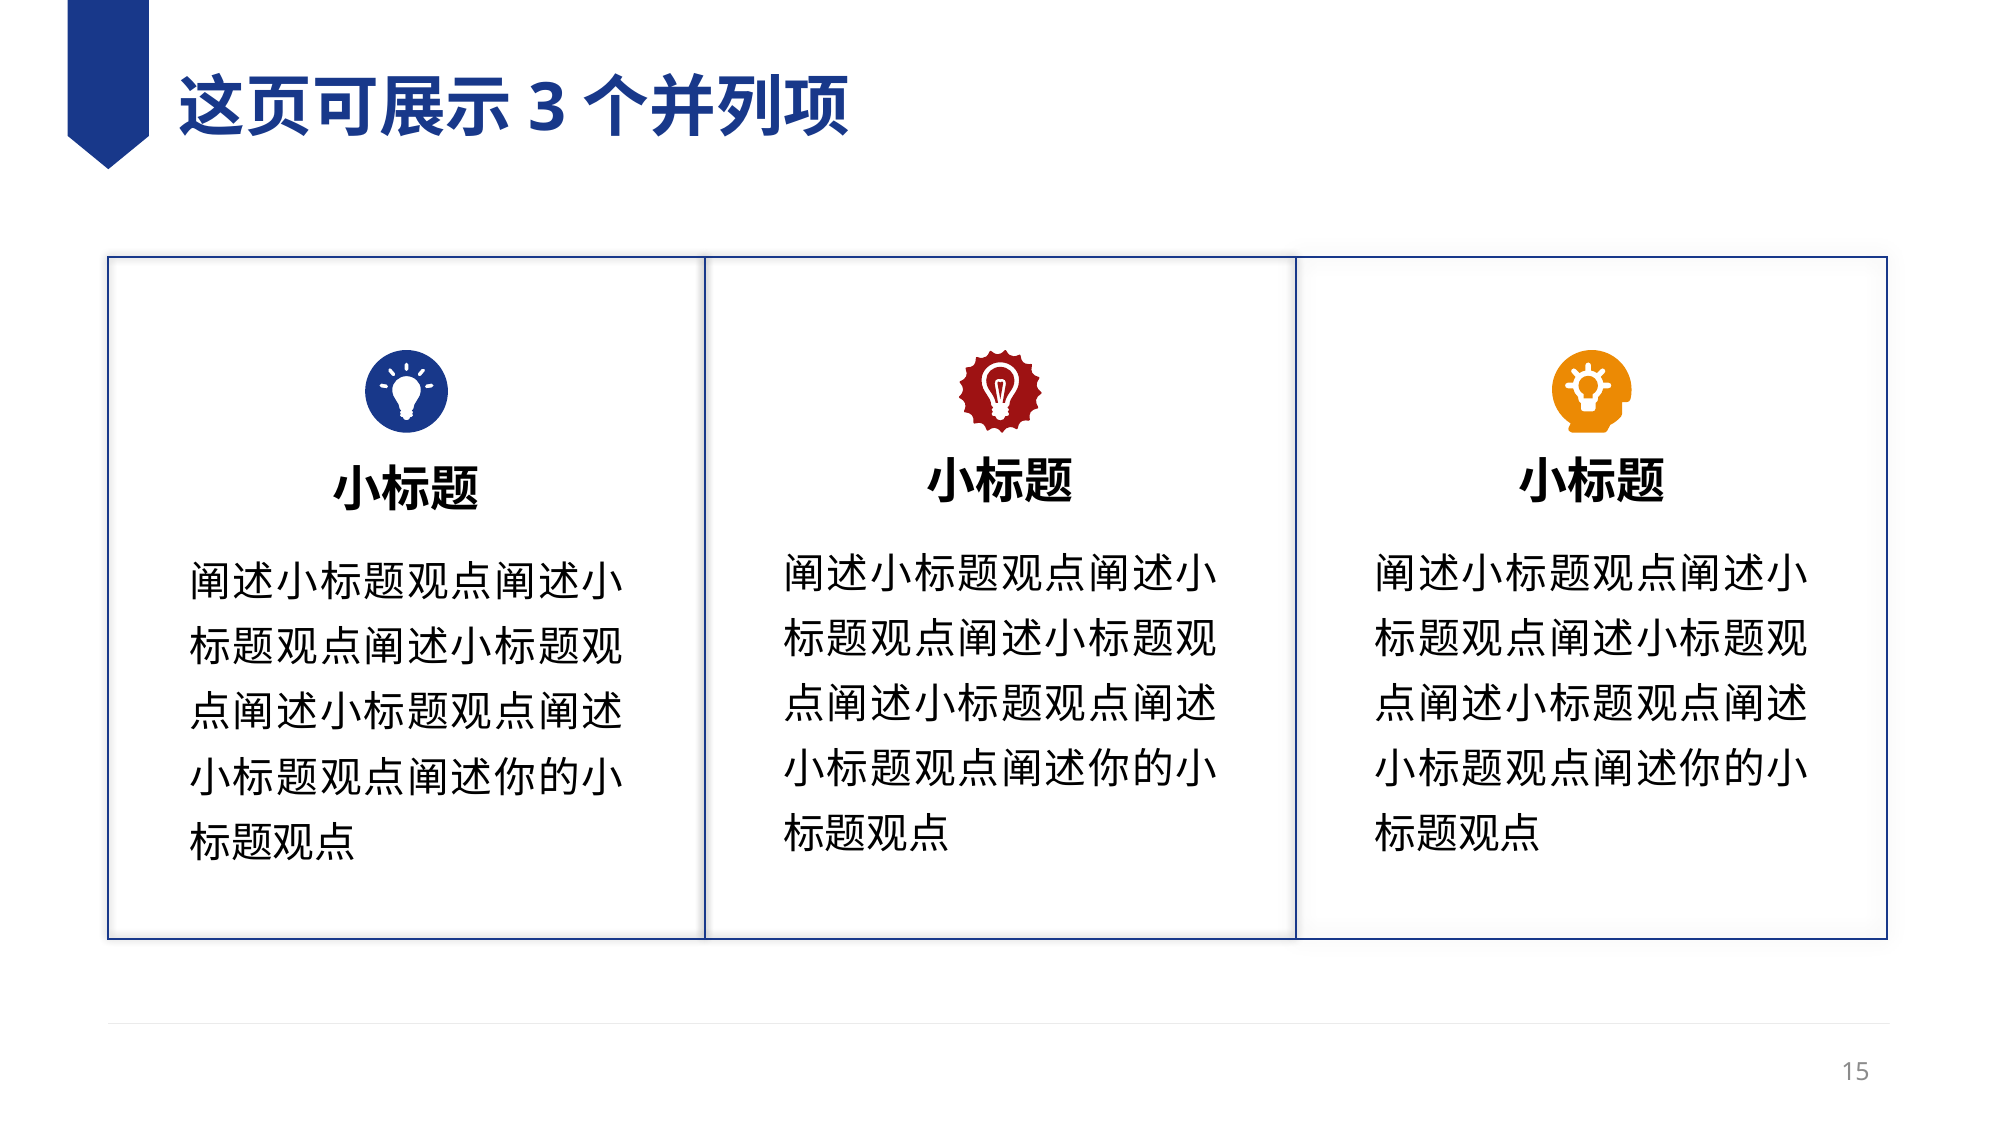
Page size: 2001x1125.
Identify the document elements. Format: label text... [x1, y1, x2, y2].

slide_number 15 [1434, 1042, 1885, 1103]
text_box [365, 350, 448, 433]
text_box 阐述小标题观点阐述小标题观点阐述小标题观点阐述小标题观点阐述小标题观点阐述你的小标题观点 [1359, 524, 1824, 895]
text_box [1552, 350, 1632, 424]
text_box 小标题 [1403, 424, 1780, 516]
text_box [709, 256, 1297, 940]
text_box [107, 256, 706, 940]
title 这页可展示3个并列项 [178, 39, 1519, 169]
text_box [1300, 256, 1888, 940]
